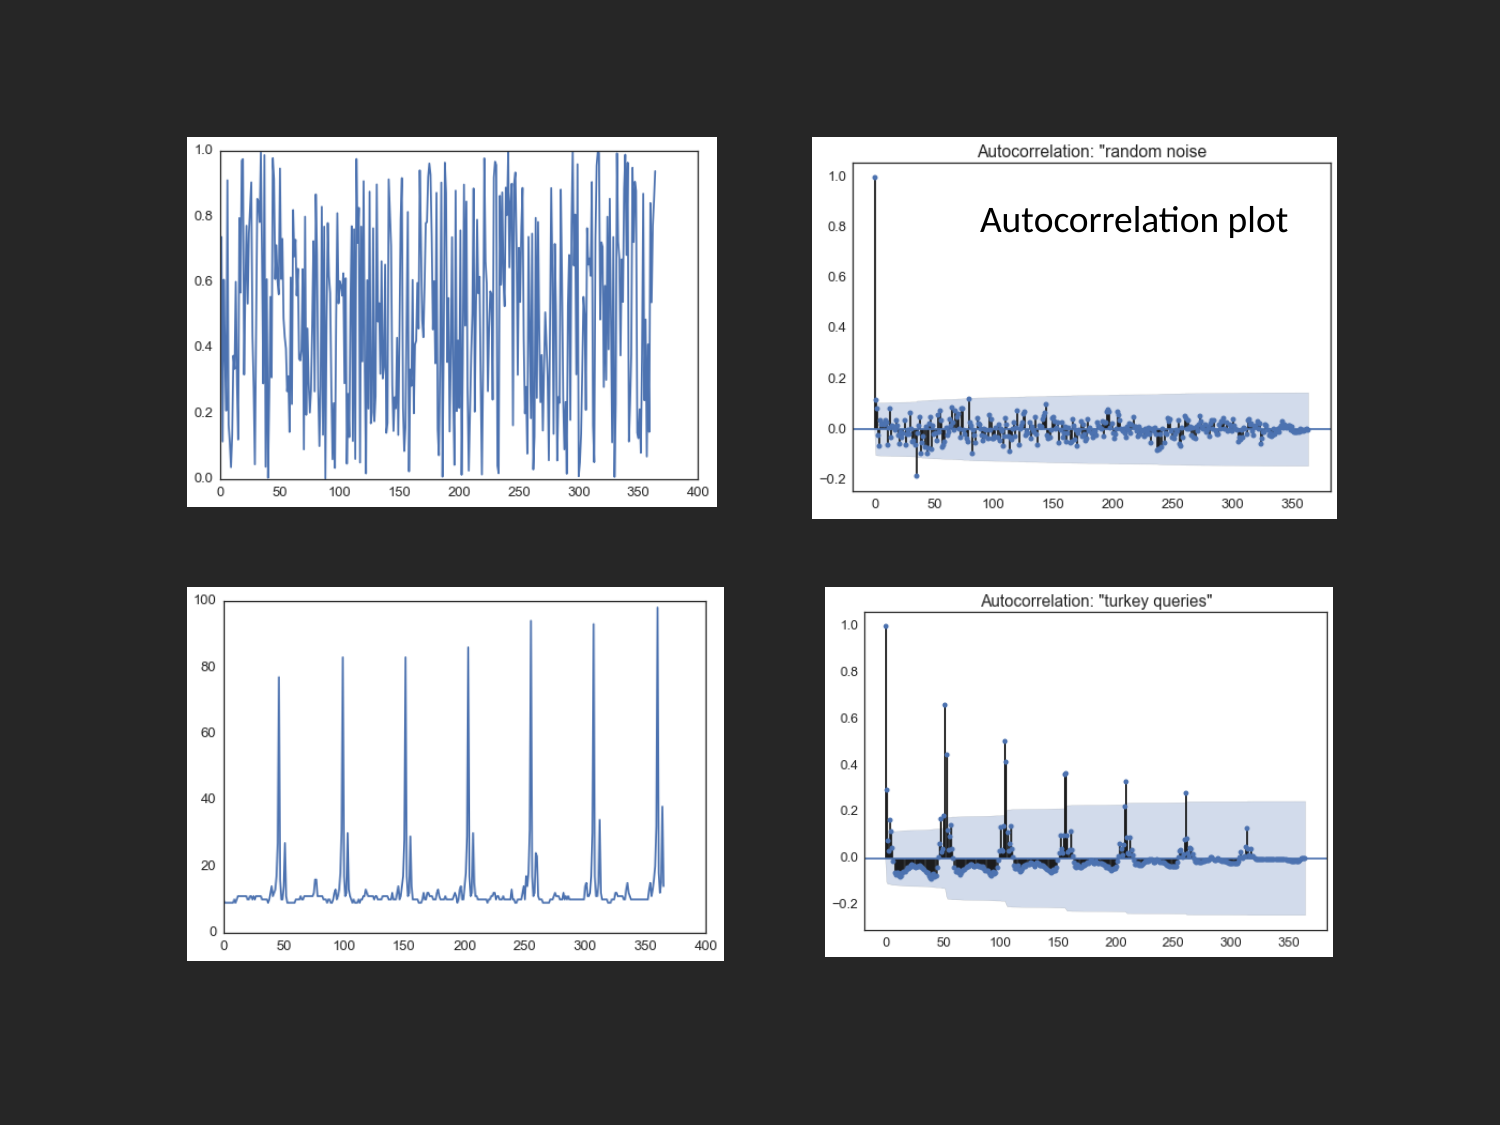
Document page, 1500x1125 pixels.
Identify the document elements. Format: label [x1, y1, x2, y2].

picture [187, 137, 717, 508]
picture [187, 587, 724, 961]
picture [824, 587, 1333, 957]
text_box [812, 137, 1338, 519]
